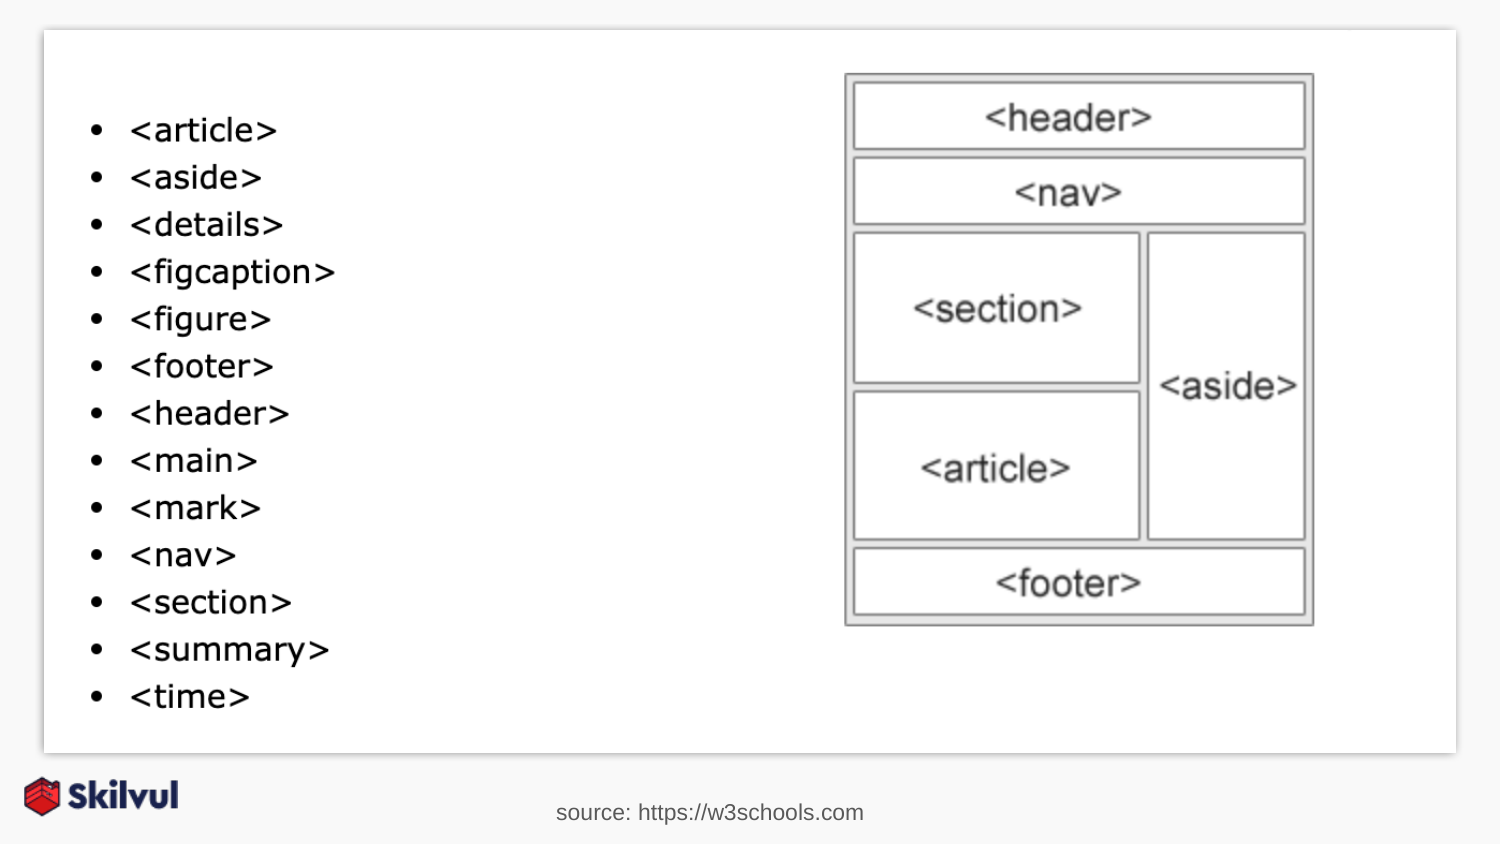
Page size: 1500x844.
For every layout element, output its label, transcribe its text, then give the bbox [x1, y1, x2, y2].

list source: https://w3schools.com [541, 778, 959, 831]
picture [44, 30, 1456, 753]
picture [24, 774, 178, 819]
